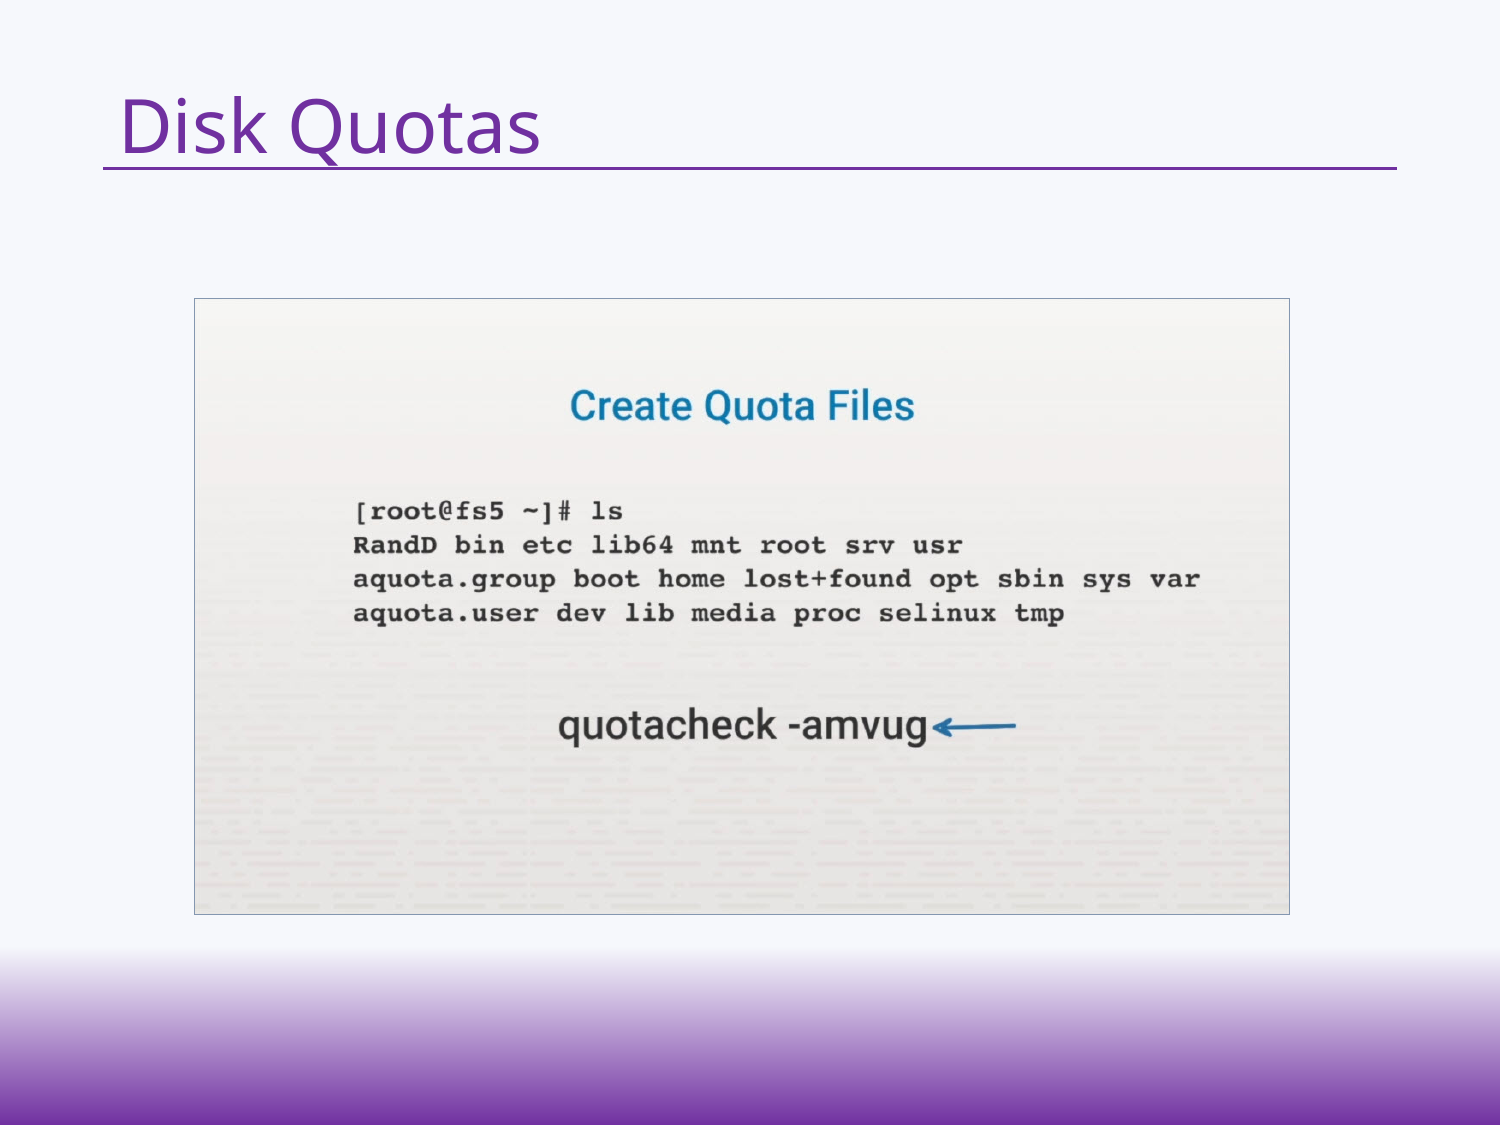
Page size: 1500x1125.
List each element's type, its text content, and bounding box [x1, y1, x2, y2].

picture [194, 298, 1290, 915]
title Disk Quotas [103, 49, 1397, 210]
